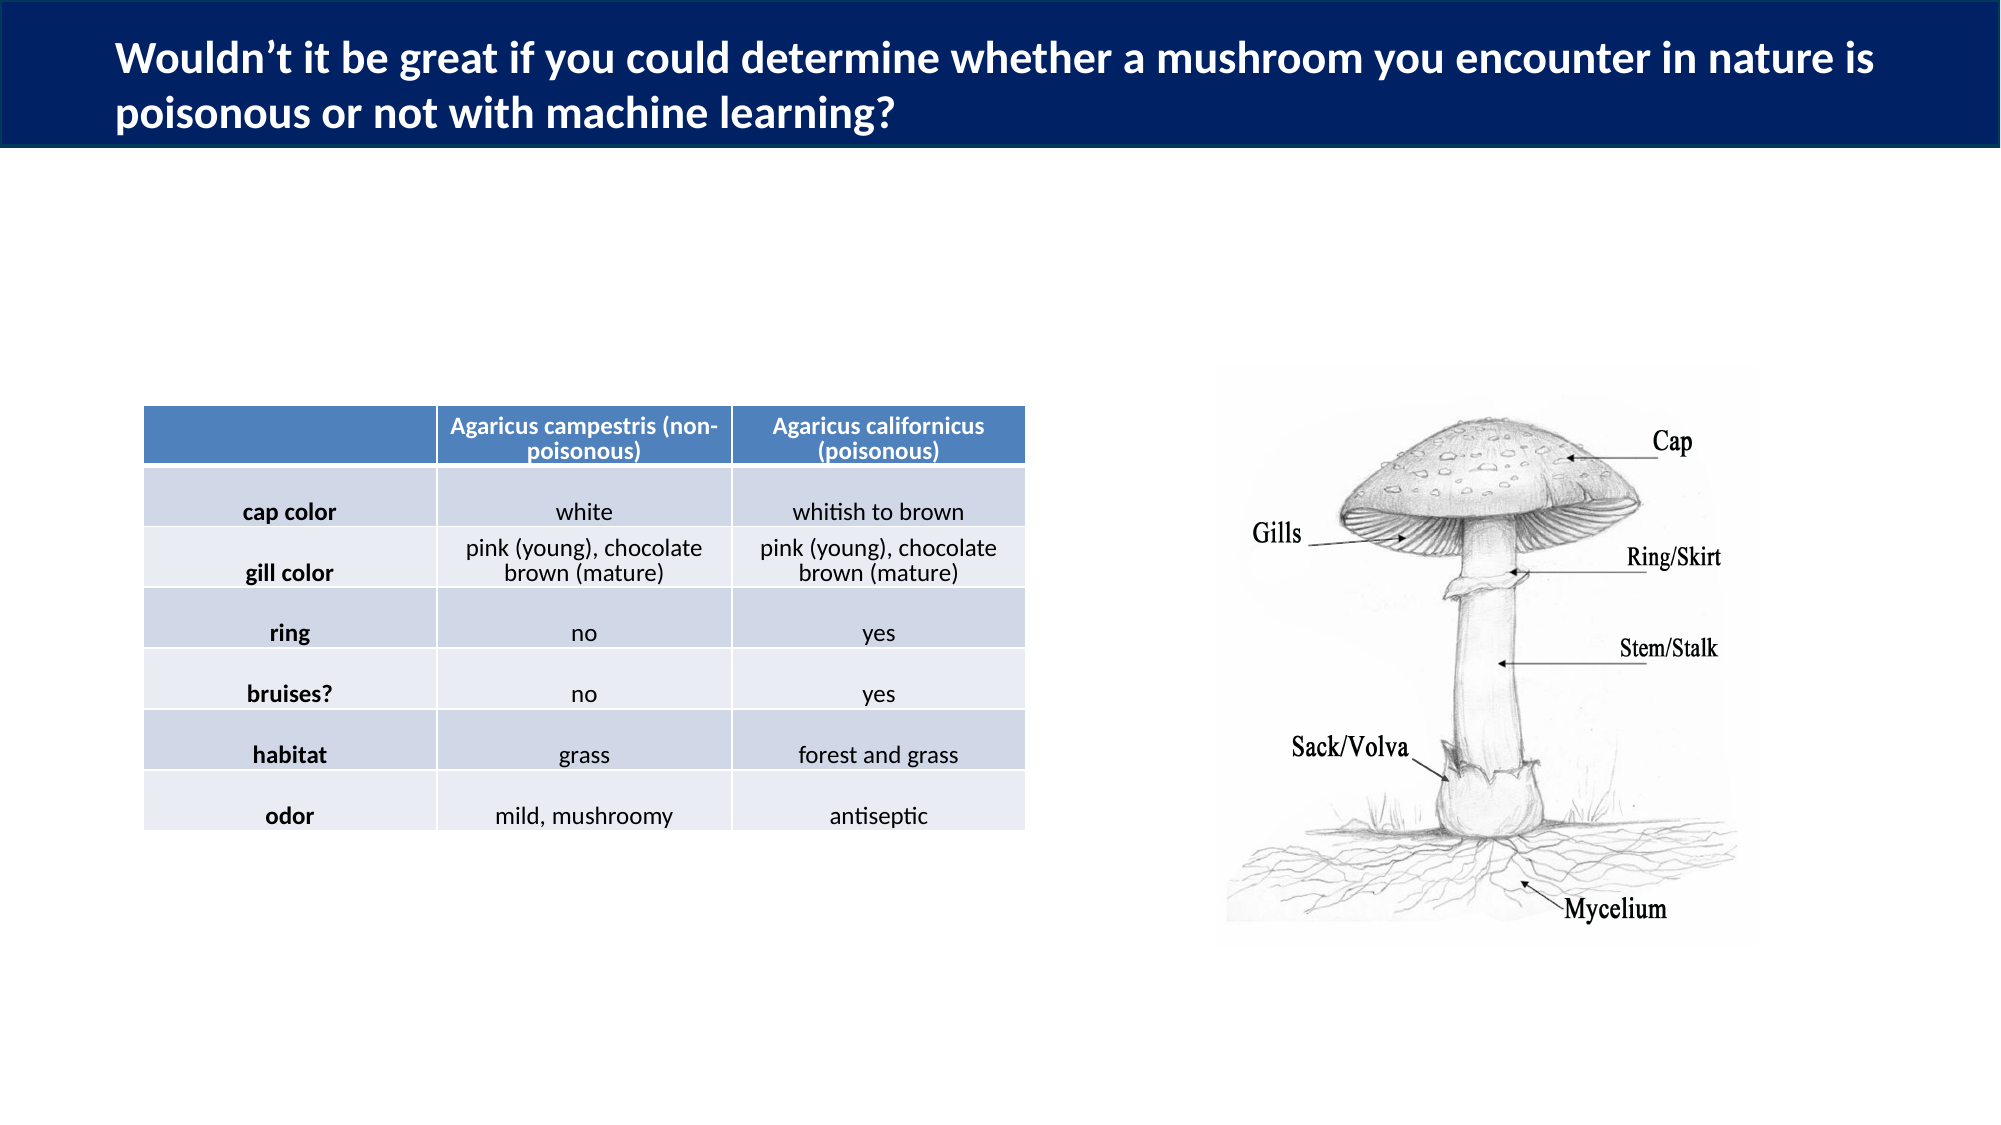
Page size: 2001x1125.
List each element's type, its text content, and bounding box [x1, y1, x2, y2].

table_cell grass [438, 710, 731, 769]
table_cell whitish to brown [733, 468, 1025, 526]
table_cell pink (young), chocolate brown (mature) [438, 527, 731, 586]
table_cell bruises? [144, 649, 436, 708]
table_cell white [438, 468, 731, 526]
table_cell ring [144, 588, 436, 647]
table_cell antiseptic [733, 771, 1025, 830]
table_cell forest and grass [733, 710, 1025, 769]
table_cell pink (young), chocolate brown (mature) [733, 527, 1025, 586]
table_cell no [438, 588, 731, 647]
table_cell gill color [144, 527, 436, 586]
table_header [144, 406, 436, 463]
table_cell habitat [144, 710, 436, 769]
table_cell odor [144, 771, 436, 830]
table_header Agaricus campestris (non-poisonous) [438, 406, 731, 463]
table_cell yes [733, 649, 1025, 708]
table_header Agaricus californicus (poisonous) [733, 406, 1025, 463]
table_cell yes [733, 588, 1025, 647]
table_cell cap color [144, 468, 436, 526]
table_cell no [438, 649, 731, 708]
table_cell mild, mushroomy [438, 771, 731, 830]
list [1216, 366, 1758, 946]
title Wouldn’t it be great if you could determine whether a mushroom you encounter in nature is poisonous or not with machine learning? [99, 19, 1900, 146]
